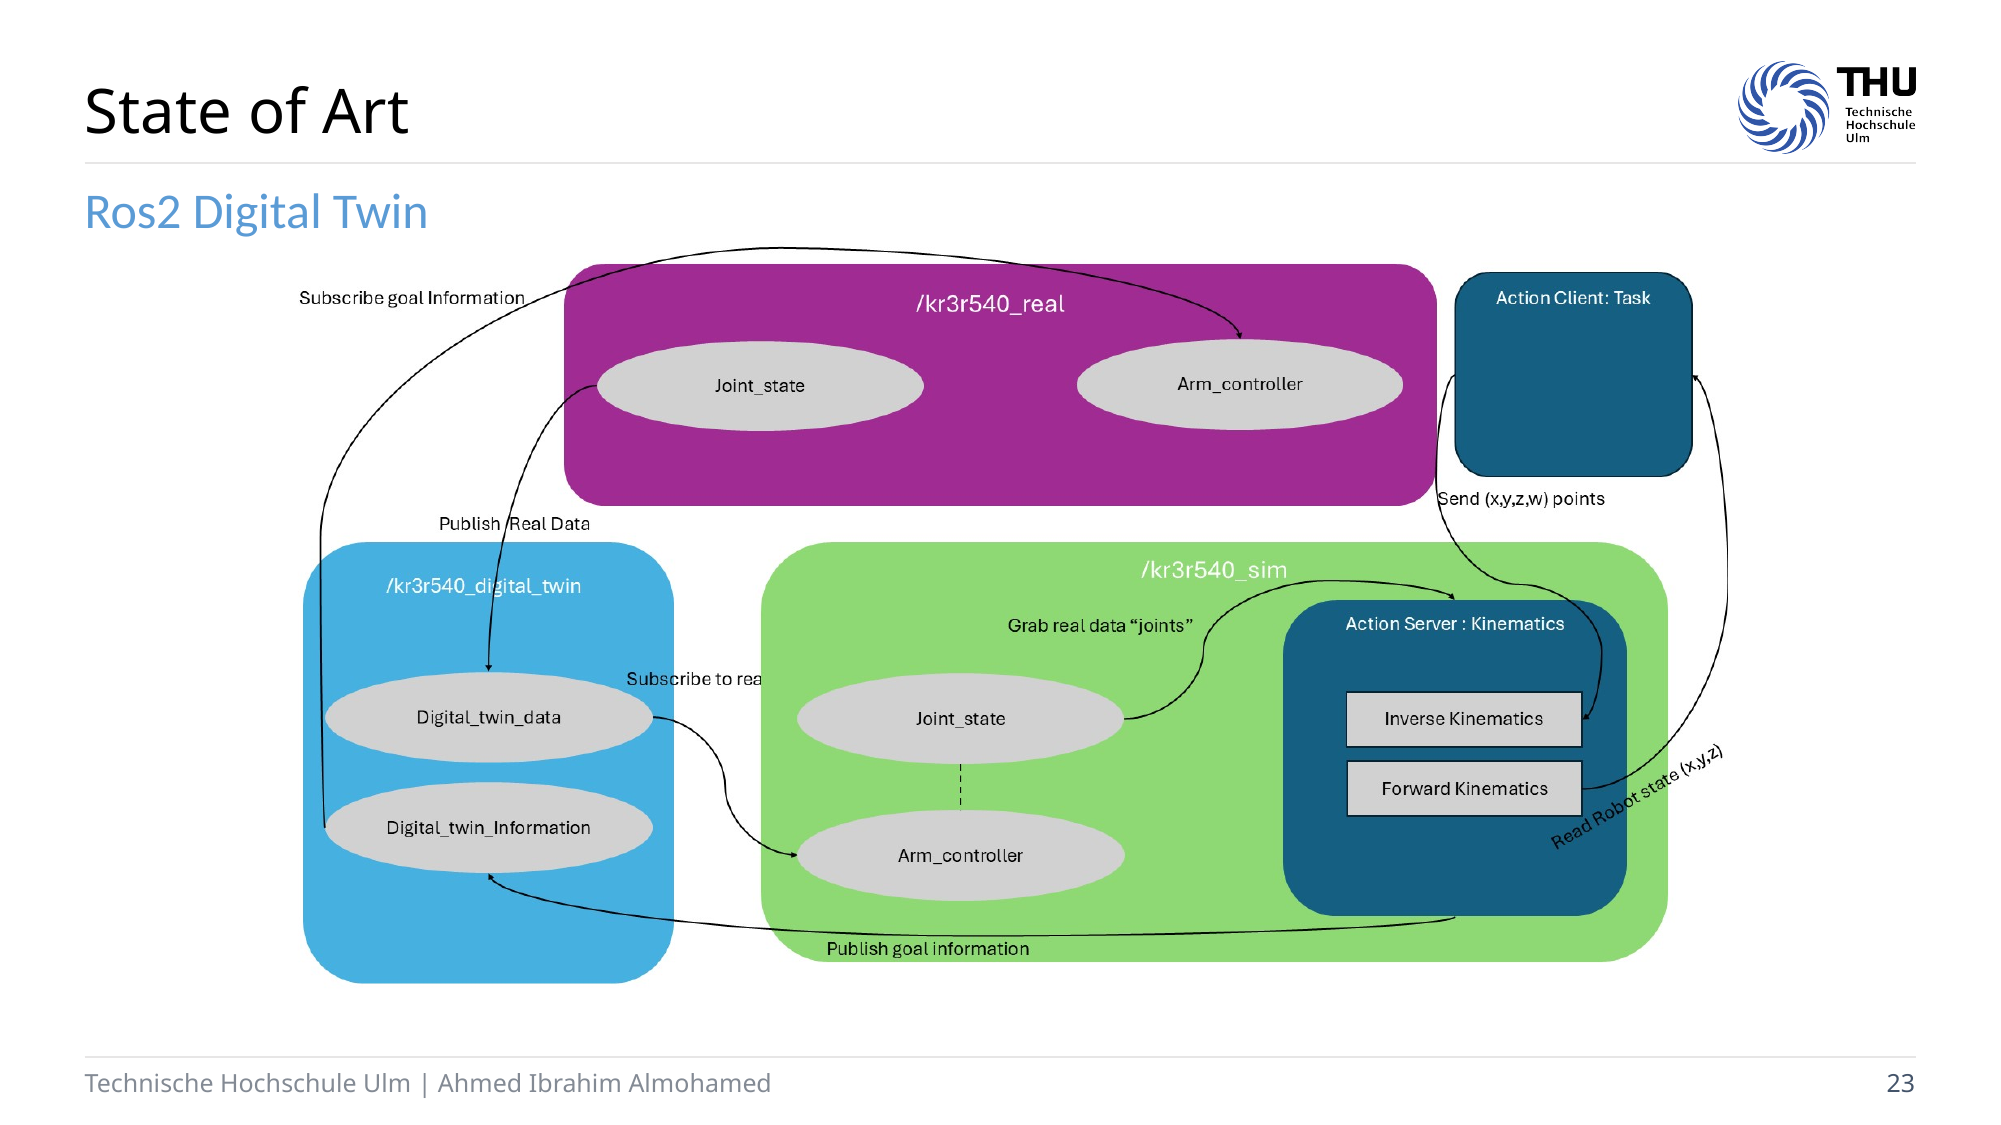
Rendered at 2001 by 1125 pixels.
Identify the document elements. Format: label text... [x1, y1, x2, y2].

footer Technische Hochschule Ulm | Ahmed Ibrahim Almohamed [84, 1071, 1666, 1098]
picture [1738, 61, 1916, 154]
title State of Art [84, 72, 1747, 154]
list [272, 233, 1728, 1054]
list Ros2 Digital Twin [84, 164, 1916, 260]
